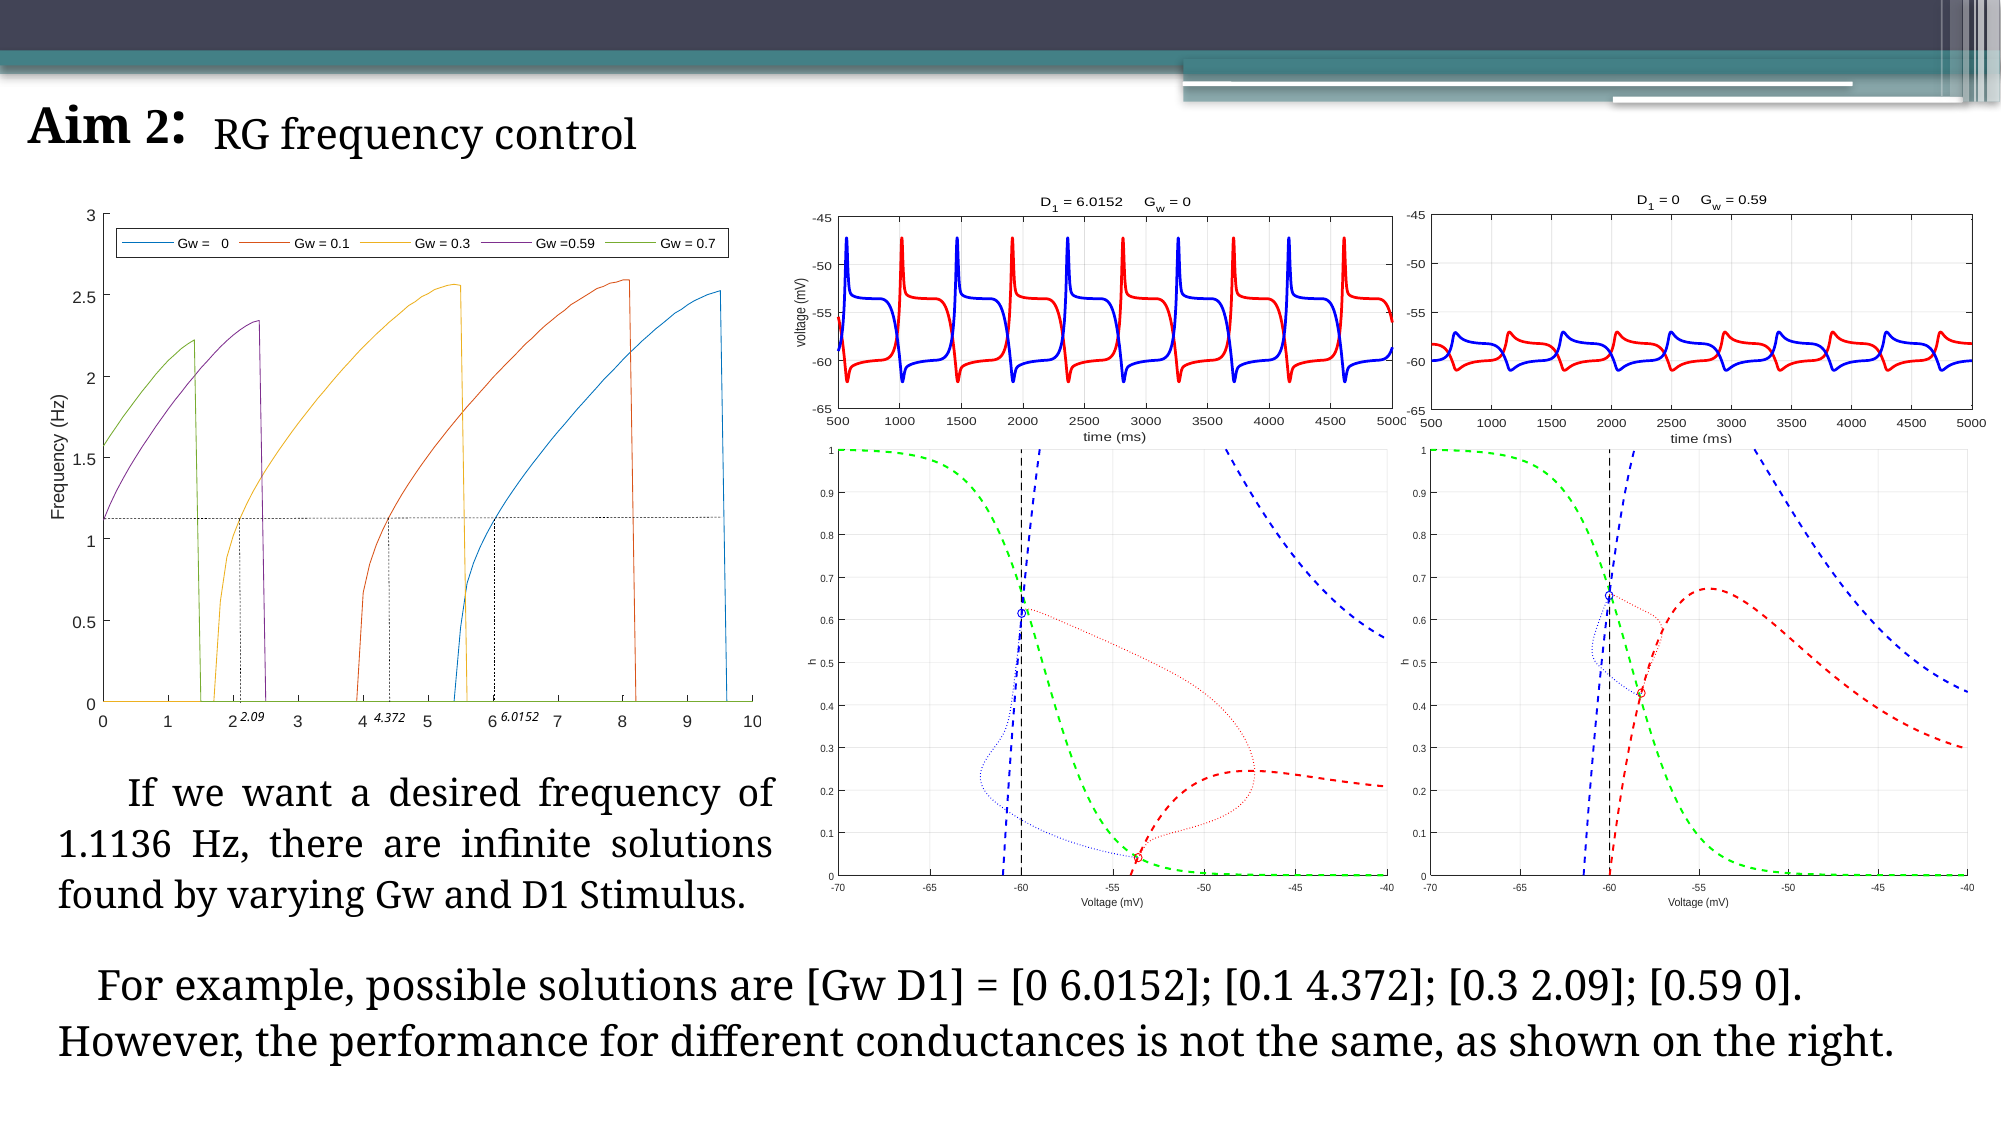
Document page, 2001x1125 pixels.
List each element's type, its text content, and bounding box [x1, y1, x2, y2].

text_box For example, possible solutions are [Gw D1] = [0 6.0152]; [0.1 4.372]; [0.3 2.09]; [0.59 0]. However, the performance for different conductances is not the same, as shown on the right. [43, 944, 1975, 1073]
text_box Aim 2: [12, 78, 198, 163]
text_box If we want a desired frequency of 1.1136 Hz, there are infinite solutions found by varying Gw and D1 Stimulus. [43, 756, 789, 924]
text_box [788, 189, 1987, 909]
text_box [42, 203, 761, 734]
text_box RG frequency control [198, 75, 2000, 166]
